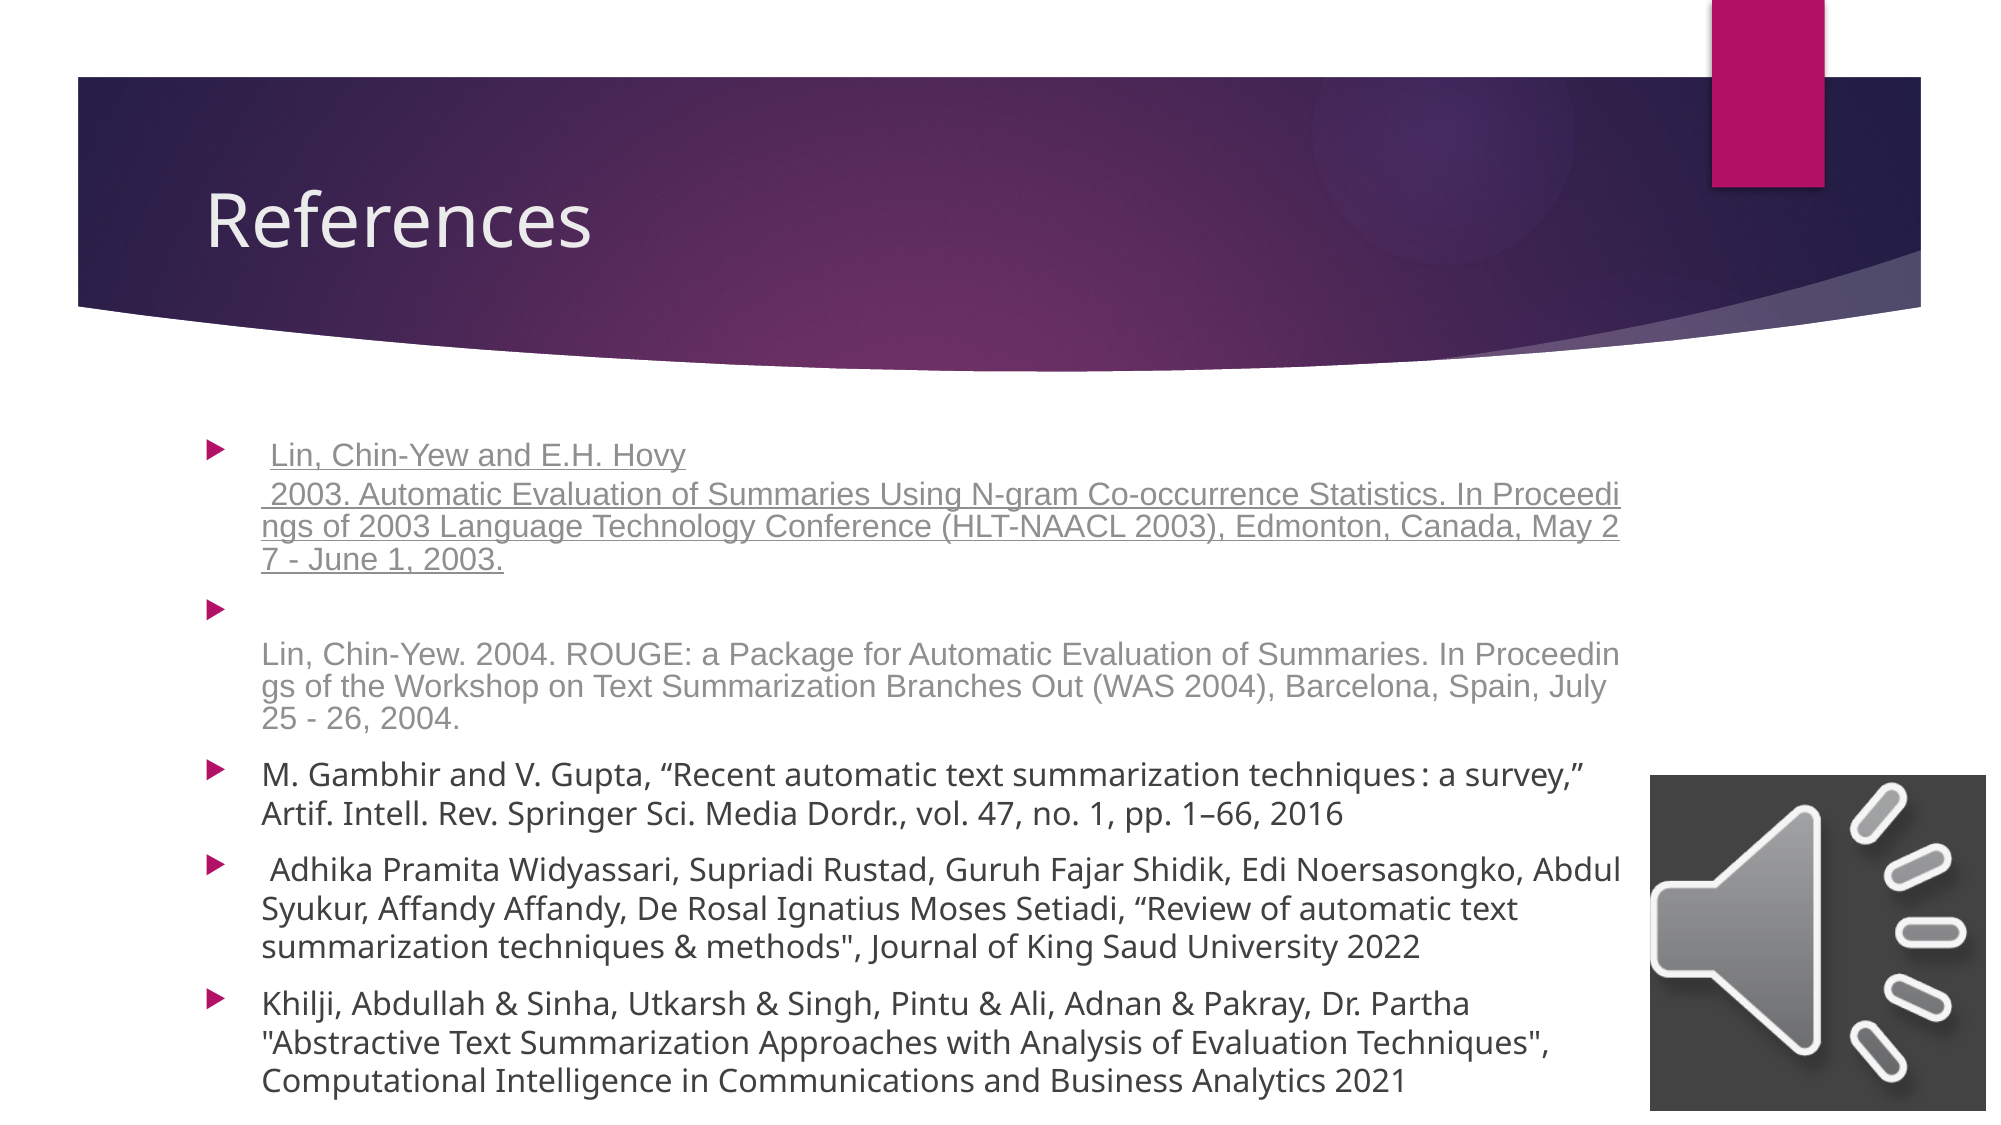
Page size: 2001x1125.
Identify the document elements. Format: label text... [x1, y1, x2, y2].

title References [189, 159, 1627, 276]
list Lin, Chin-Yew and E.H. Hovy 2003. Automatic Evaluation of Summaries Using N-gram Co-occurrence Statistics. In Proceedings of 2003 Language Technology Conference (HLT-NAACL 2003), Edmonton, Canada, May 27 - June 1, 2003. Lin, Chin-Yew. 2004. ROUGE: a Package for Automatic Evaluation of Summaries. In Proceedings of the Workshop on Text Summarization Branches Out (WAS 2004), Barcelona, Spain, July 25 - 26, 2004. M. Gambhir and V. Gupta, “Recent automatic text summarization techniques : a survey,” Artif. Intell. Rev. Springer Sci. Media Dordr., vol. 47, no. 1, pp. 1–66, 2016 Adhika Pramita Widyassari, Supriadi Rustad, Guruh Fajar Shidik, Edi Noersasongko, Abdul Syukur, Affandy Affandy, De Rosal Ignatius Moses Setiadi, “Review of automatic text summarization techniques & methods", Journal of King Saud University 2022 Khilji, Abdullah & Sinha, Utkarsh & Singh, Pintu & Ali, Adnan & Pakray, Dr. Partha "Abstractive Text Summarization Approaches with Analysis of Evaluation Techniques", Computational Intelligence in Communications and Business Analytics 2021 [189, 427, 1638, 988]
picture [1648, 773, 1987, 1112]
